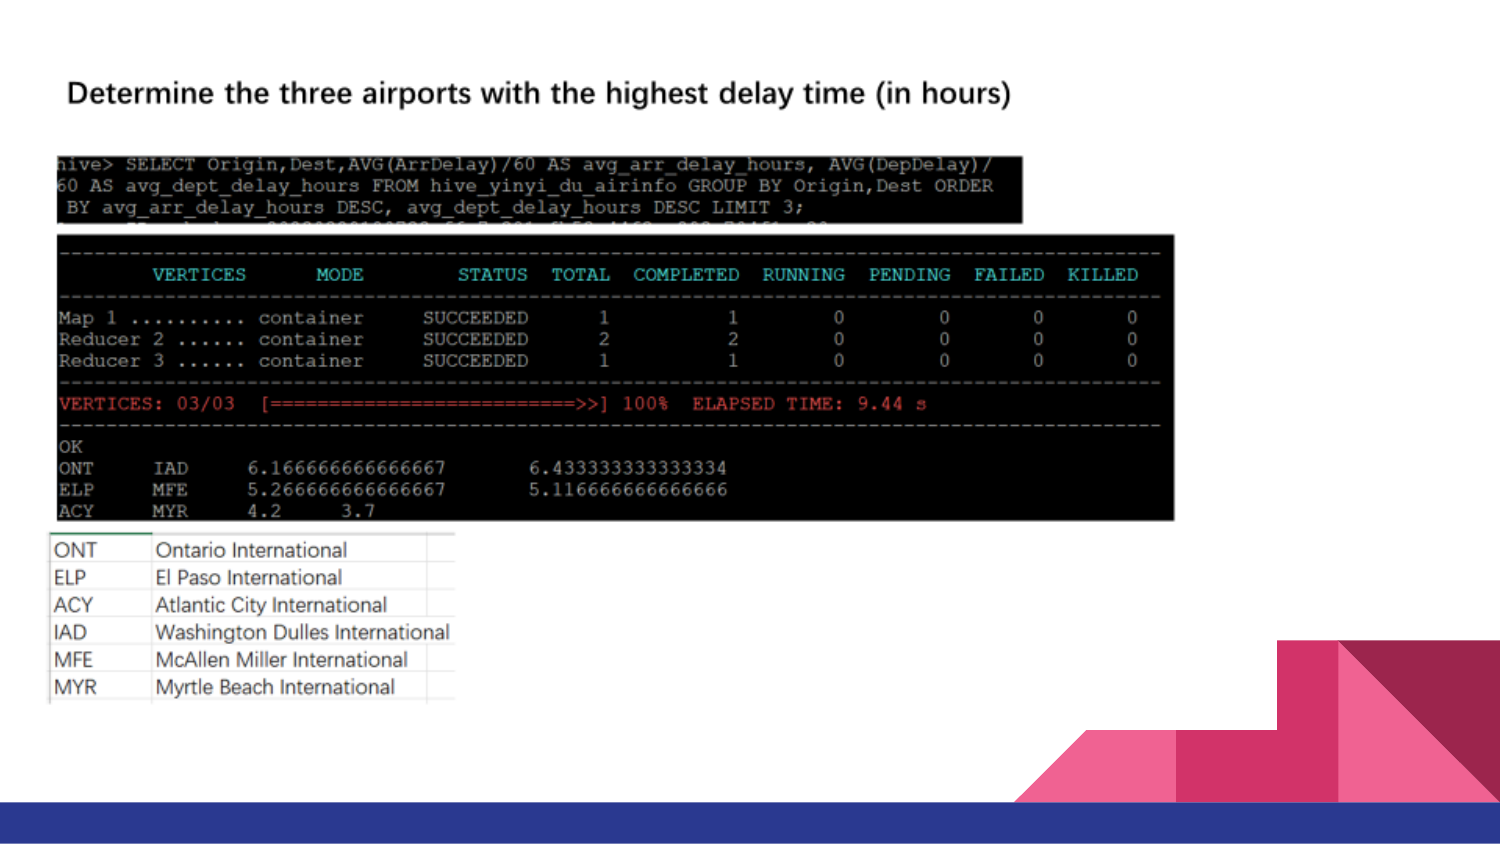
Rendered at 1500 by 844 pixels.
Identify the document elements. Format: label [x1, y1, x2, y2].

picture [26, 26, 1277, 730]
